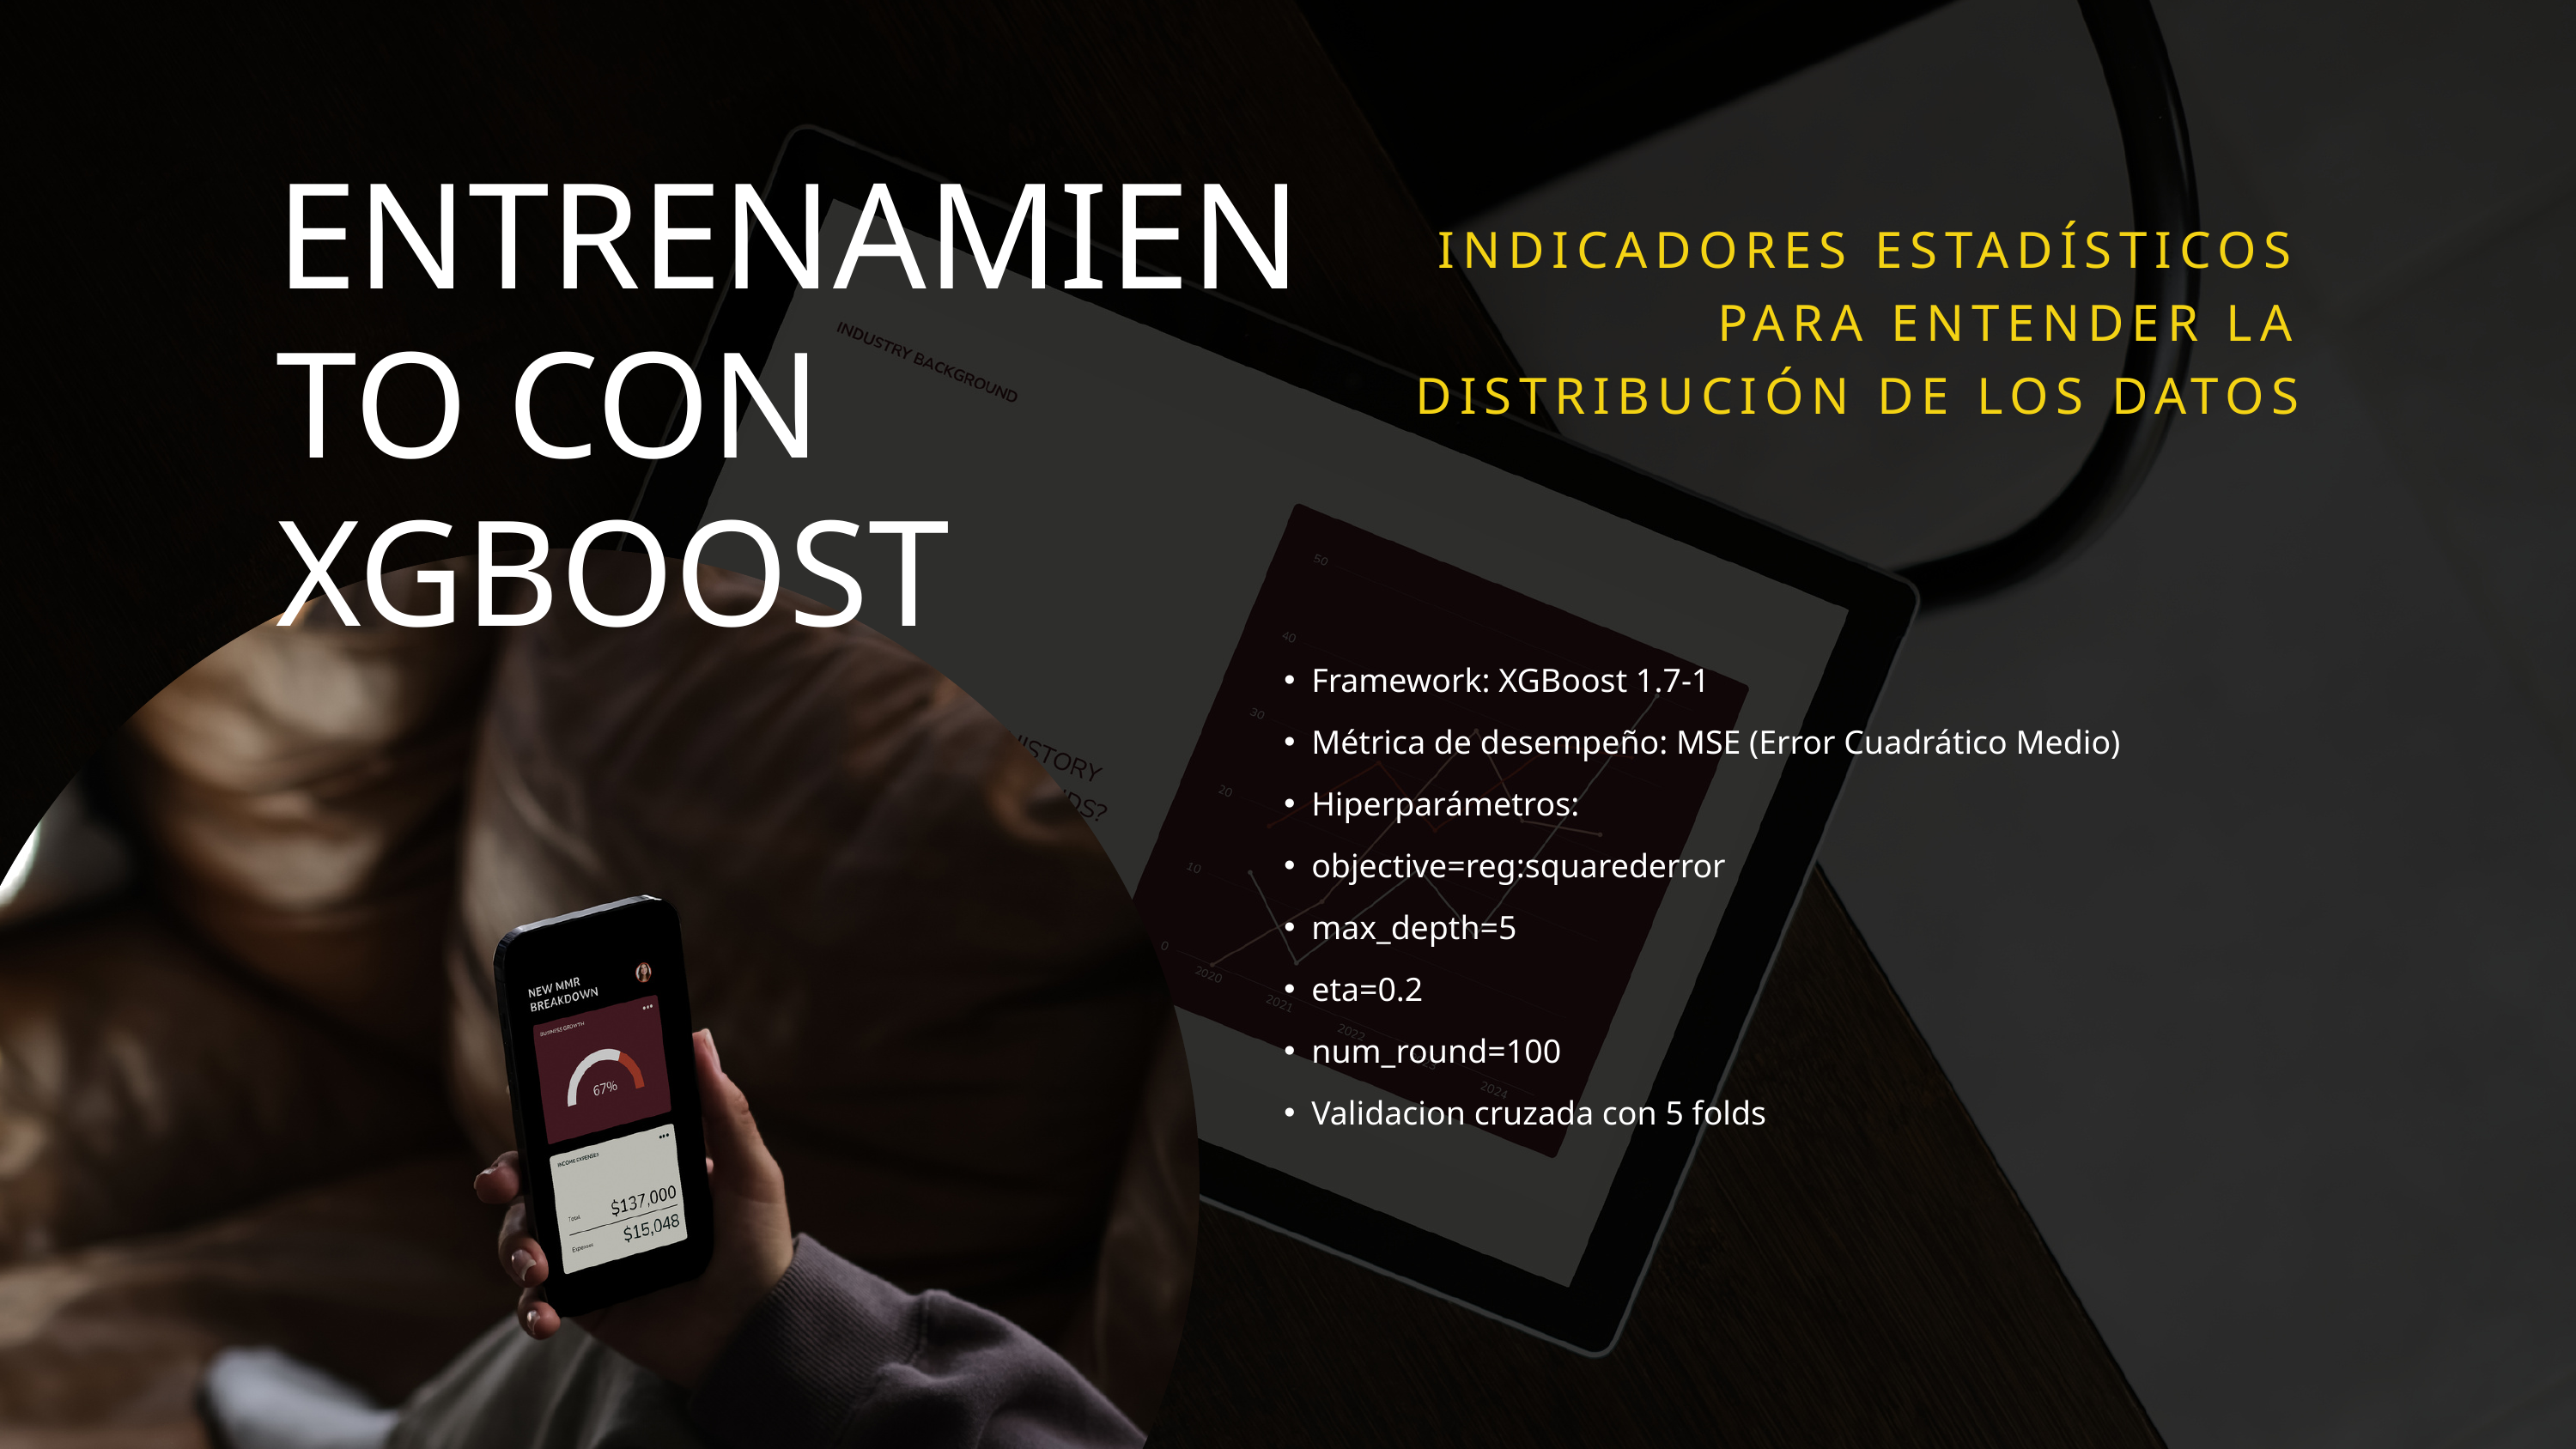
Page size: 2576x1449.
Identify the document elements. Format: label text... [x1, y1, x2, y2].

text_box [0, 0, 2576, 1449]
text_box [0, 548, 1200, 1449]
text_box INDICADORES ESTADÍSTICOS PARA ENTENDER LA DISTRIBUCIÓN DE LOS DATOS [1355, 206, 2300, 424]
text_box ENTRENAMIENTO CON XGBOOST [276, 149, 1355, 656]
text_box Framework: XGBoost 1.7-1 Métrica de desempeño: MSE (Error Cuadrático Medio) Hiperparámetros: objective=reg:squarederror max_depth=5 eta=0.2 num_round=100 Validacion cruzada con 5 folds [1256, 637, 2132, 1193]
